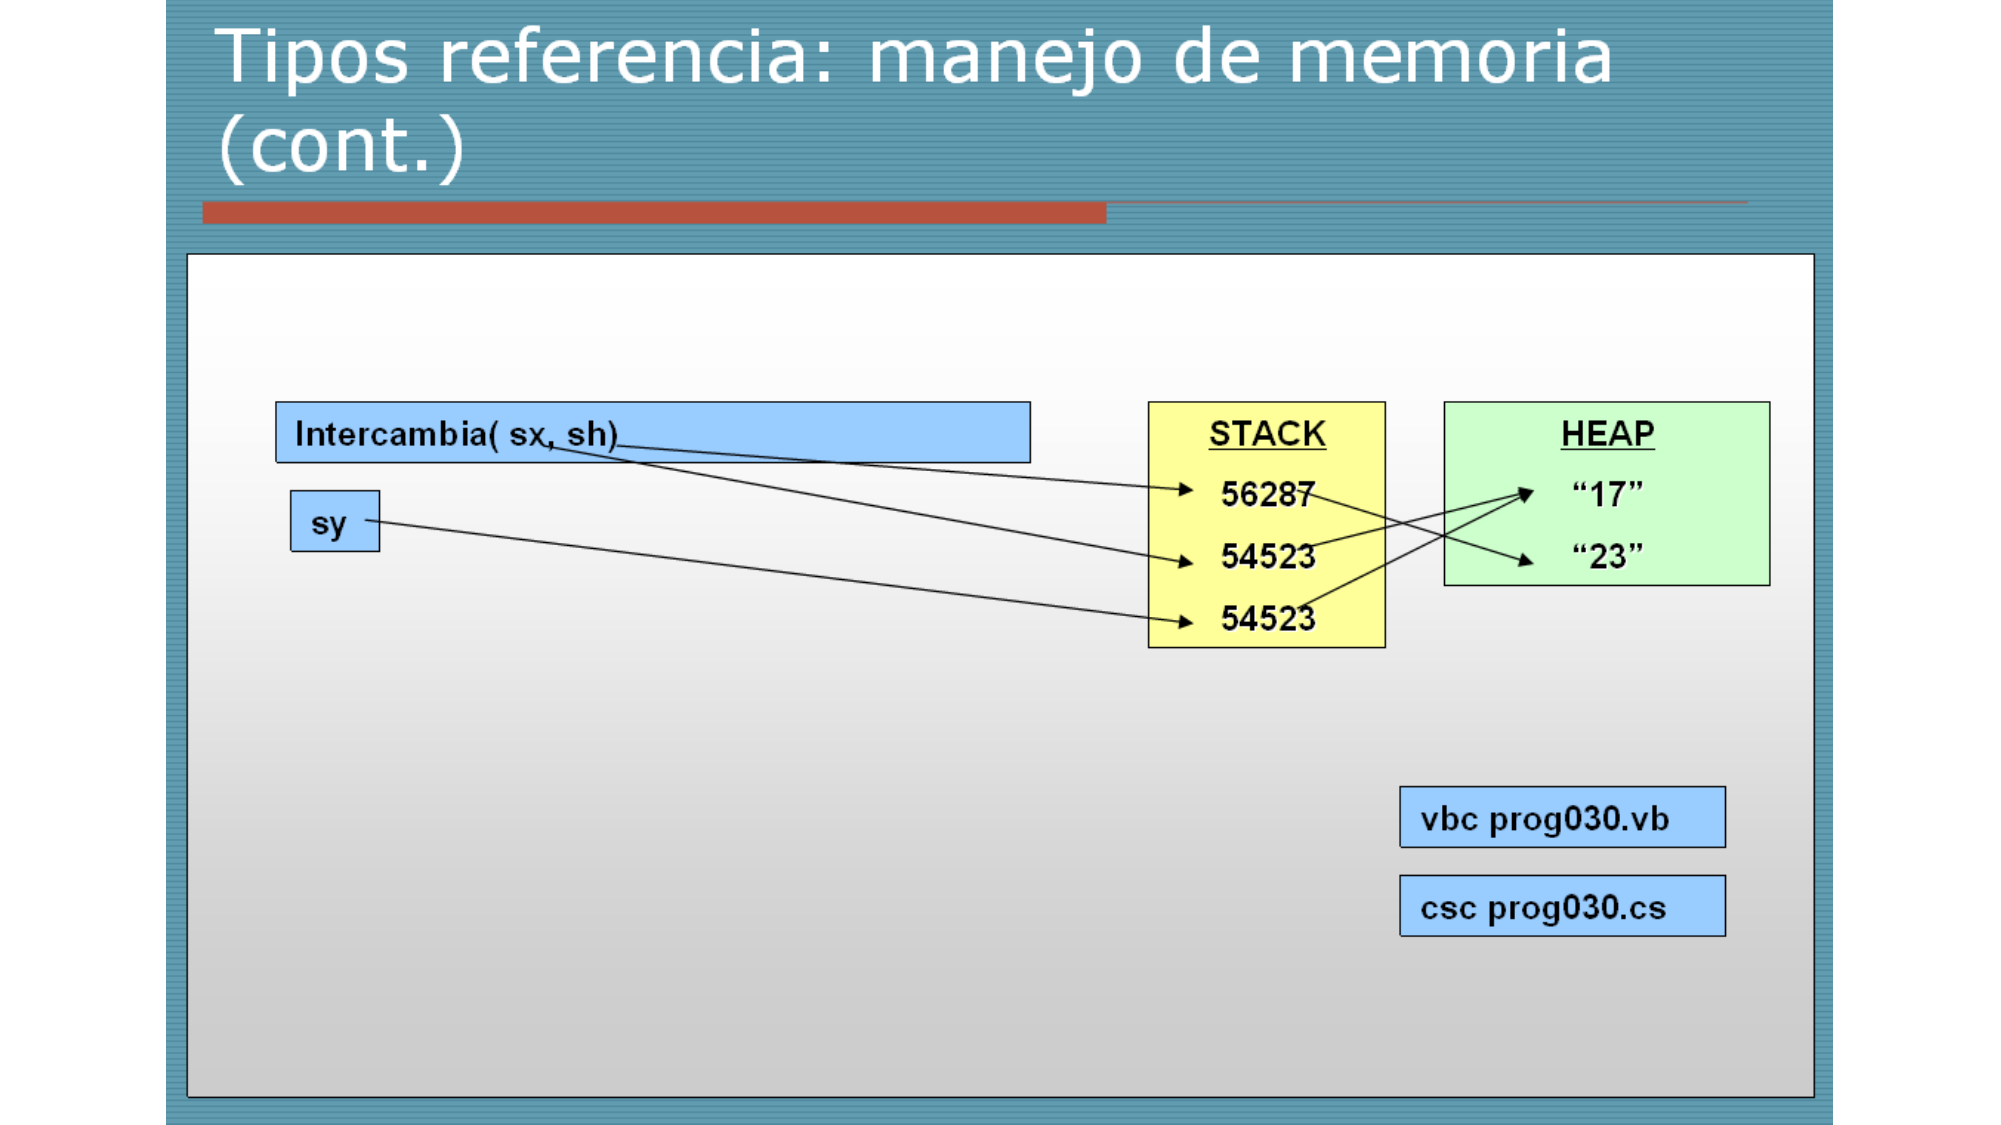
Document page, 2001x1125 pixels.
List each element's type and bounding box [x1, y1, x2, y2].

picture [166, 0, 1833, 1125]
